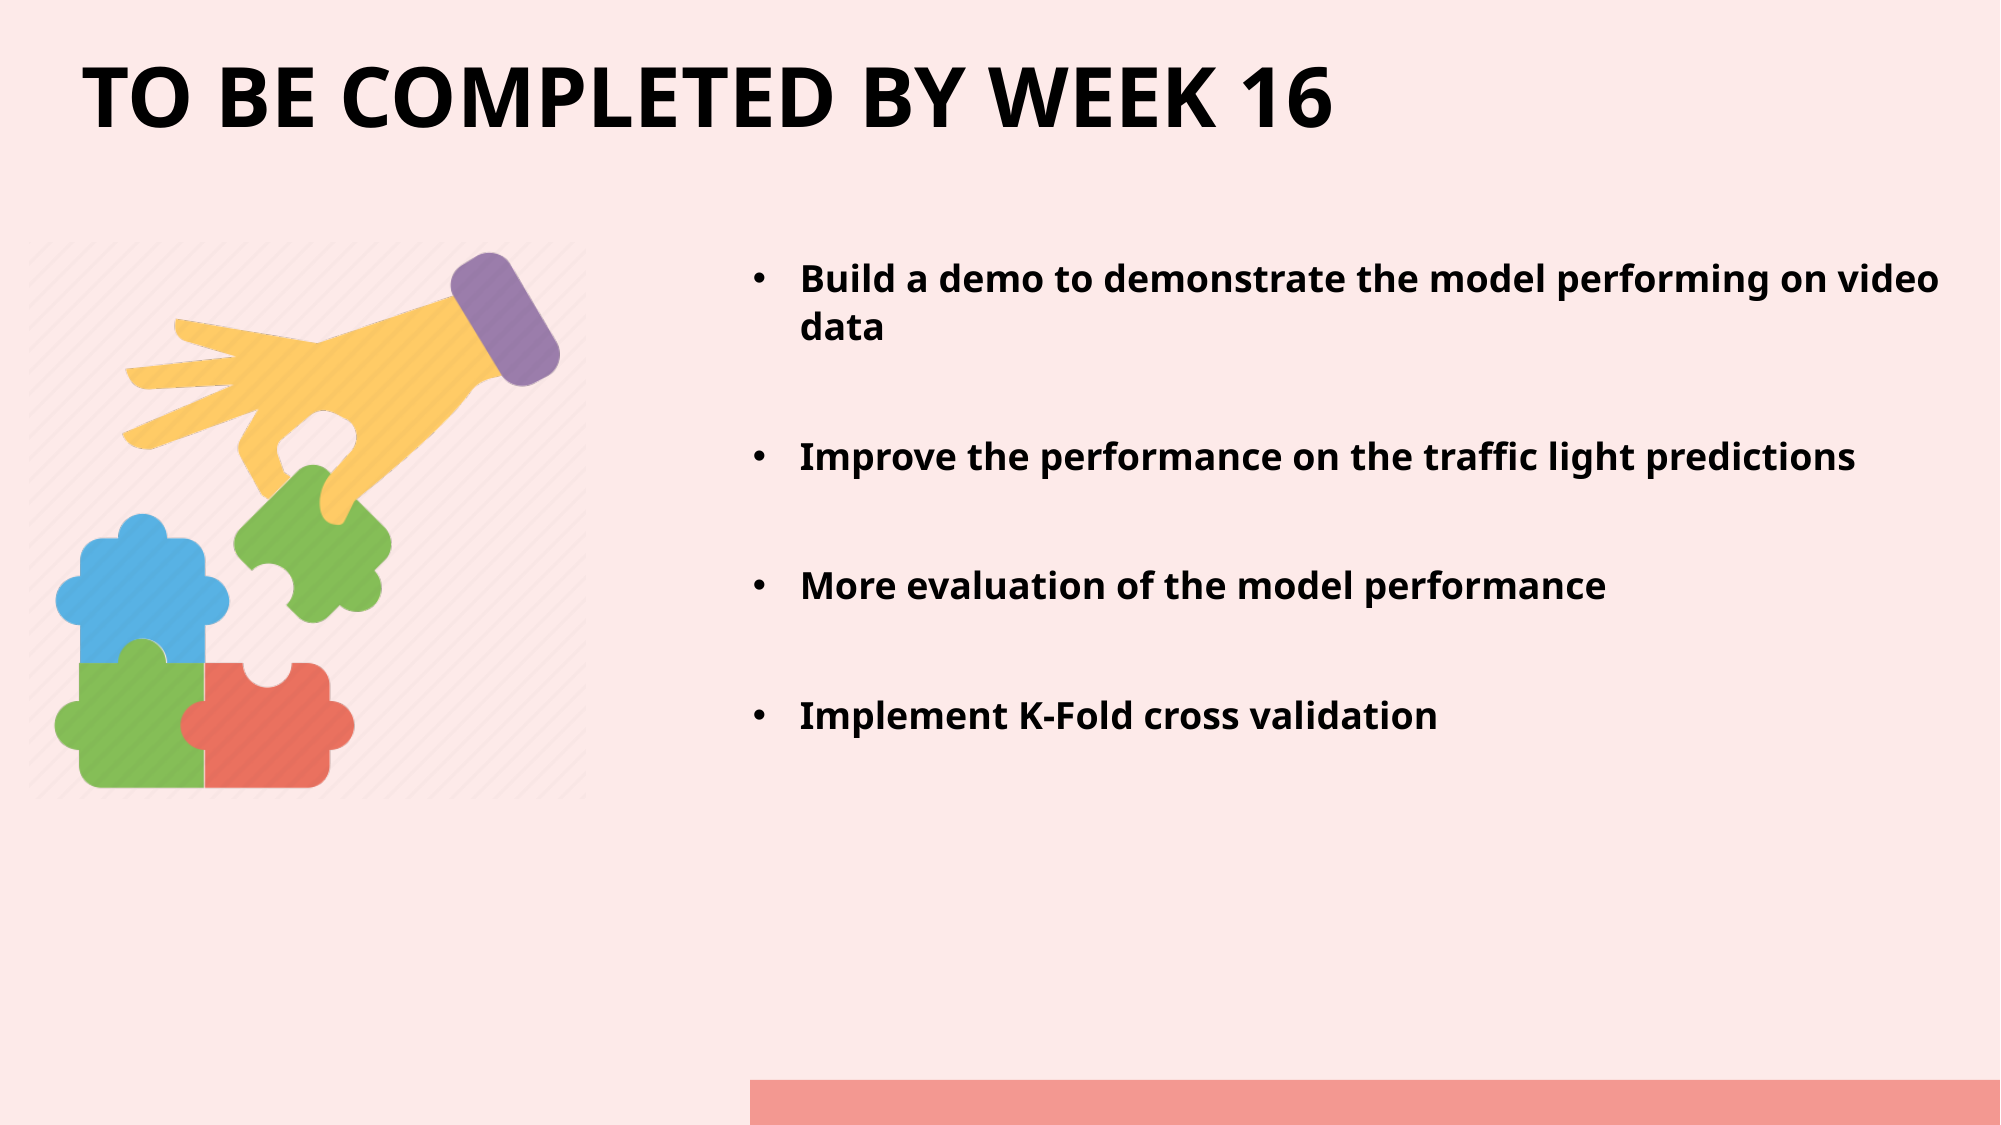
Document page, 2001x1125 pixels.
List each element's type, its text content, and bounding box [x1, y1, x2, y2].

text_box Build a demo to demonstrate the model performing on video data Improve the performance on the traffic light predictions More evaluation of the model performance Implement K-Fold cross validation [737, 244, 1960, 745]
title To be completed by week 16 [66, 5, 1464, 154]
picture [29, 242, 586, 799]
